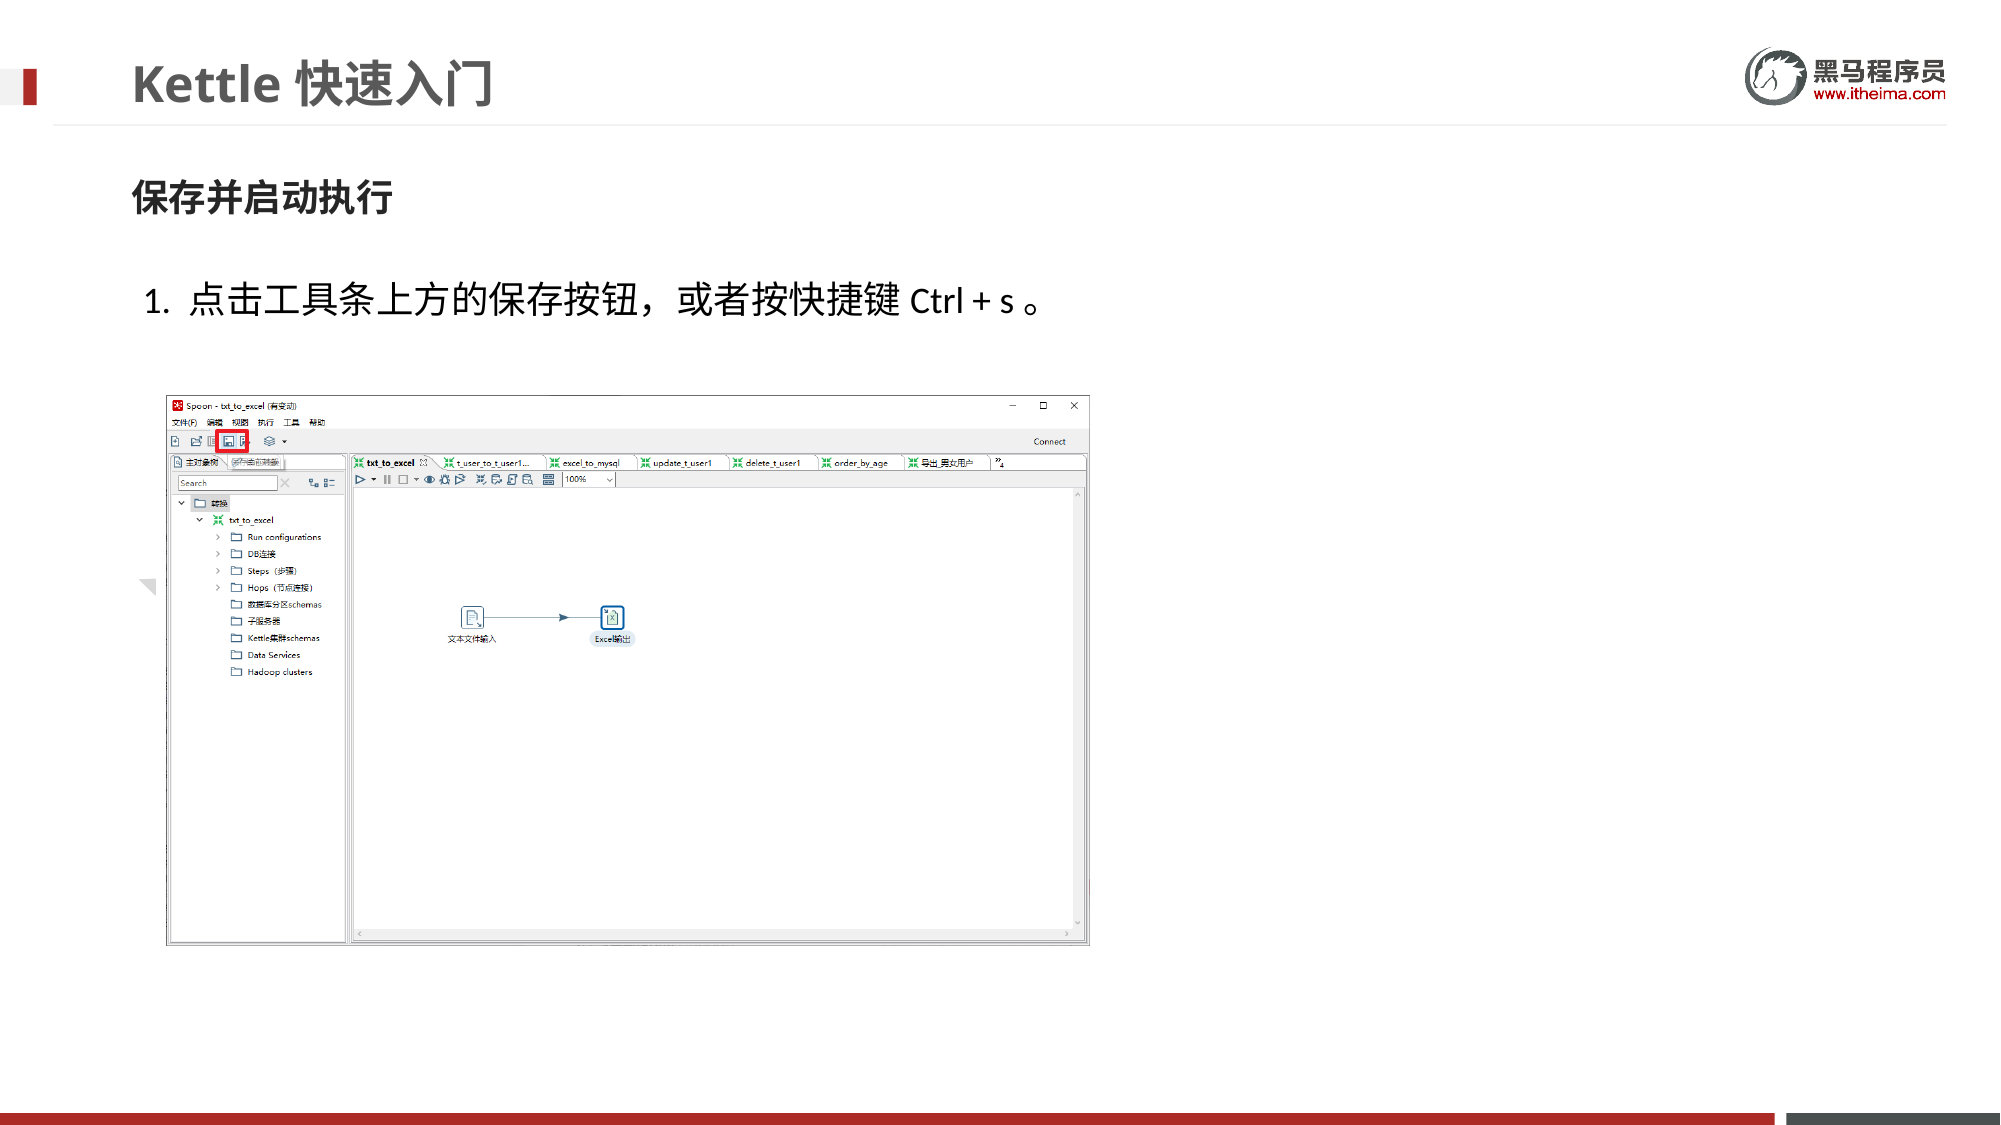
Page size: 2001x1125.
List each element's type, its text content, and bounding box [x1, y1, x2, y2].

list 保存并启动执行 [116, 154, 1880, 239]
text_box [136, 576, 159, 598]
title Kettle快速入门 [116, 40, 1556, 125]
picture [1744, 46, 1946, 106]
picture [166, 395, 1090, 946]
text_box 1. 点击工具条上方的保存按钮，或者按快捷键Ctrl + s。 [128, 268, 1129, 328]
